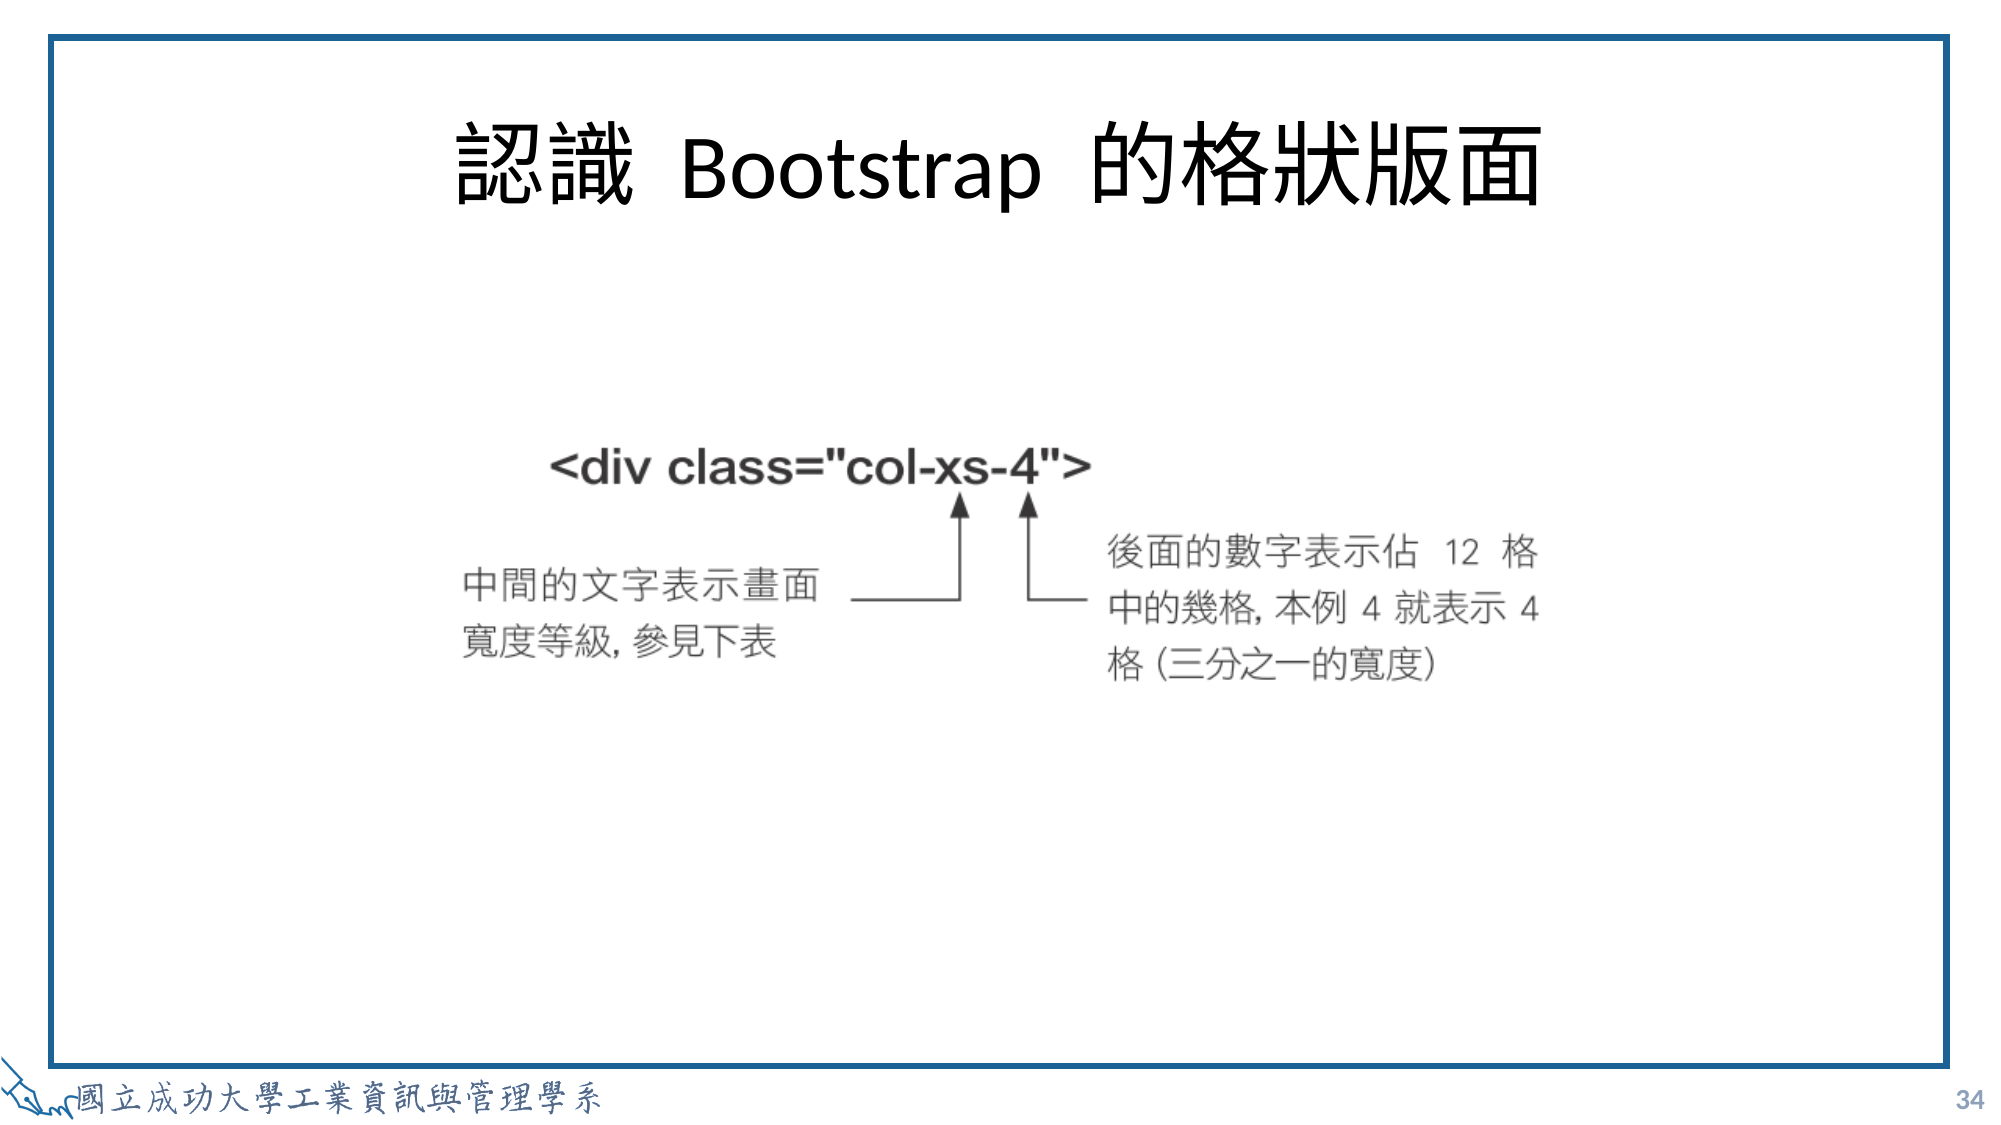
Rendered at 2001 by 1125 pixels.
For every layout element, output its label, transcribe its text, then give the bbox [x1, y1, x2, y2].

title 認識 Bootstrap 的格狀版面 [137, 59, 1863, 278]
picture [0, 1049, 80, 1125]
picture [444, 420, 1556, 705]
slide_number 34 [1550, 1067, 2000, 1125]
